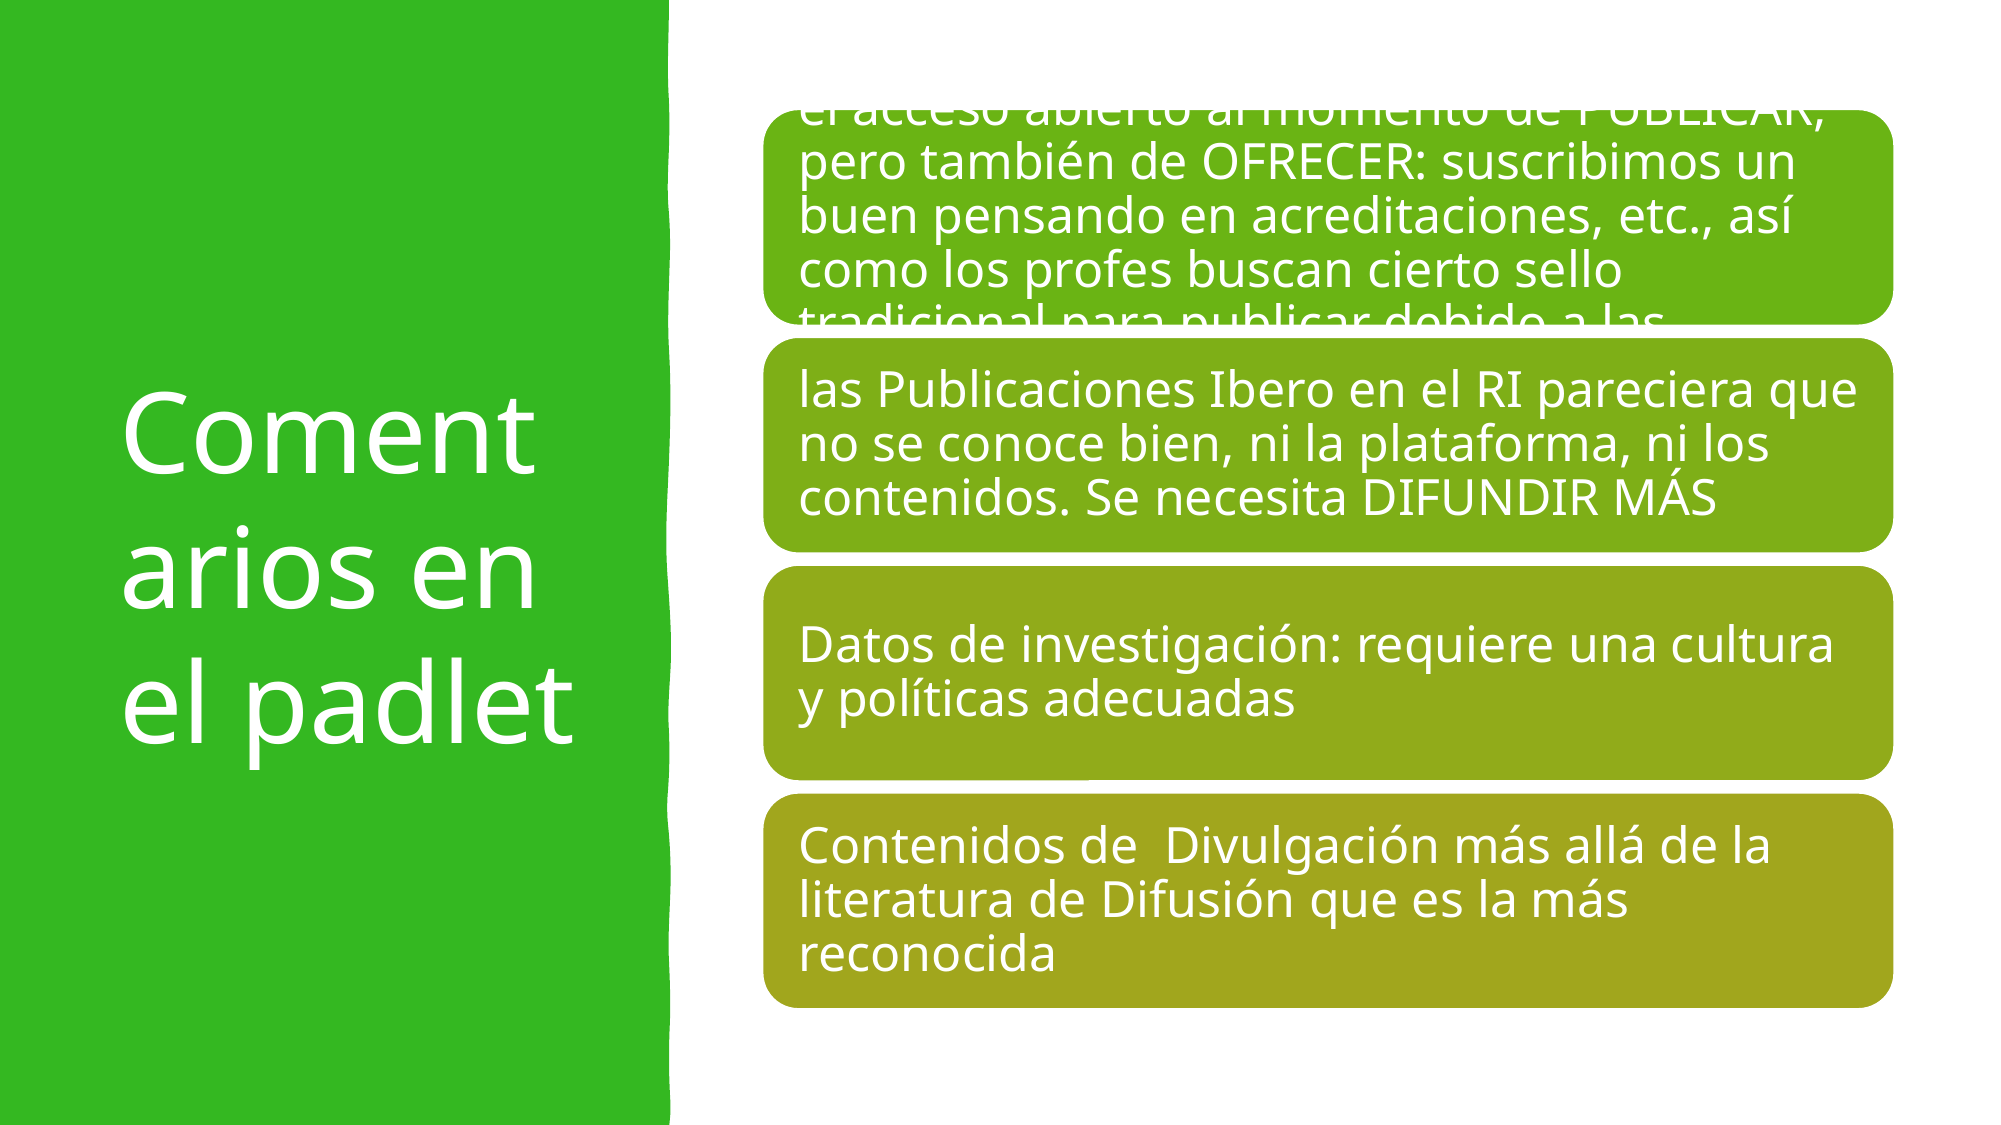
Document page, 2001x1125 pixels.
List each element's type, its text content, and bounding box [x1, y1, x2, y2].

text_box [0, 0, 673, 1125]
title Comentarios en el padlet [104, 105, 614, 1021]
text_box [668, 0, 2000, 1125]
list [762, 105, 1895, 1014]
